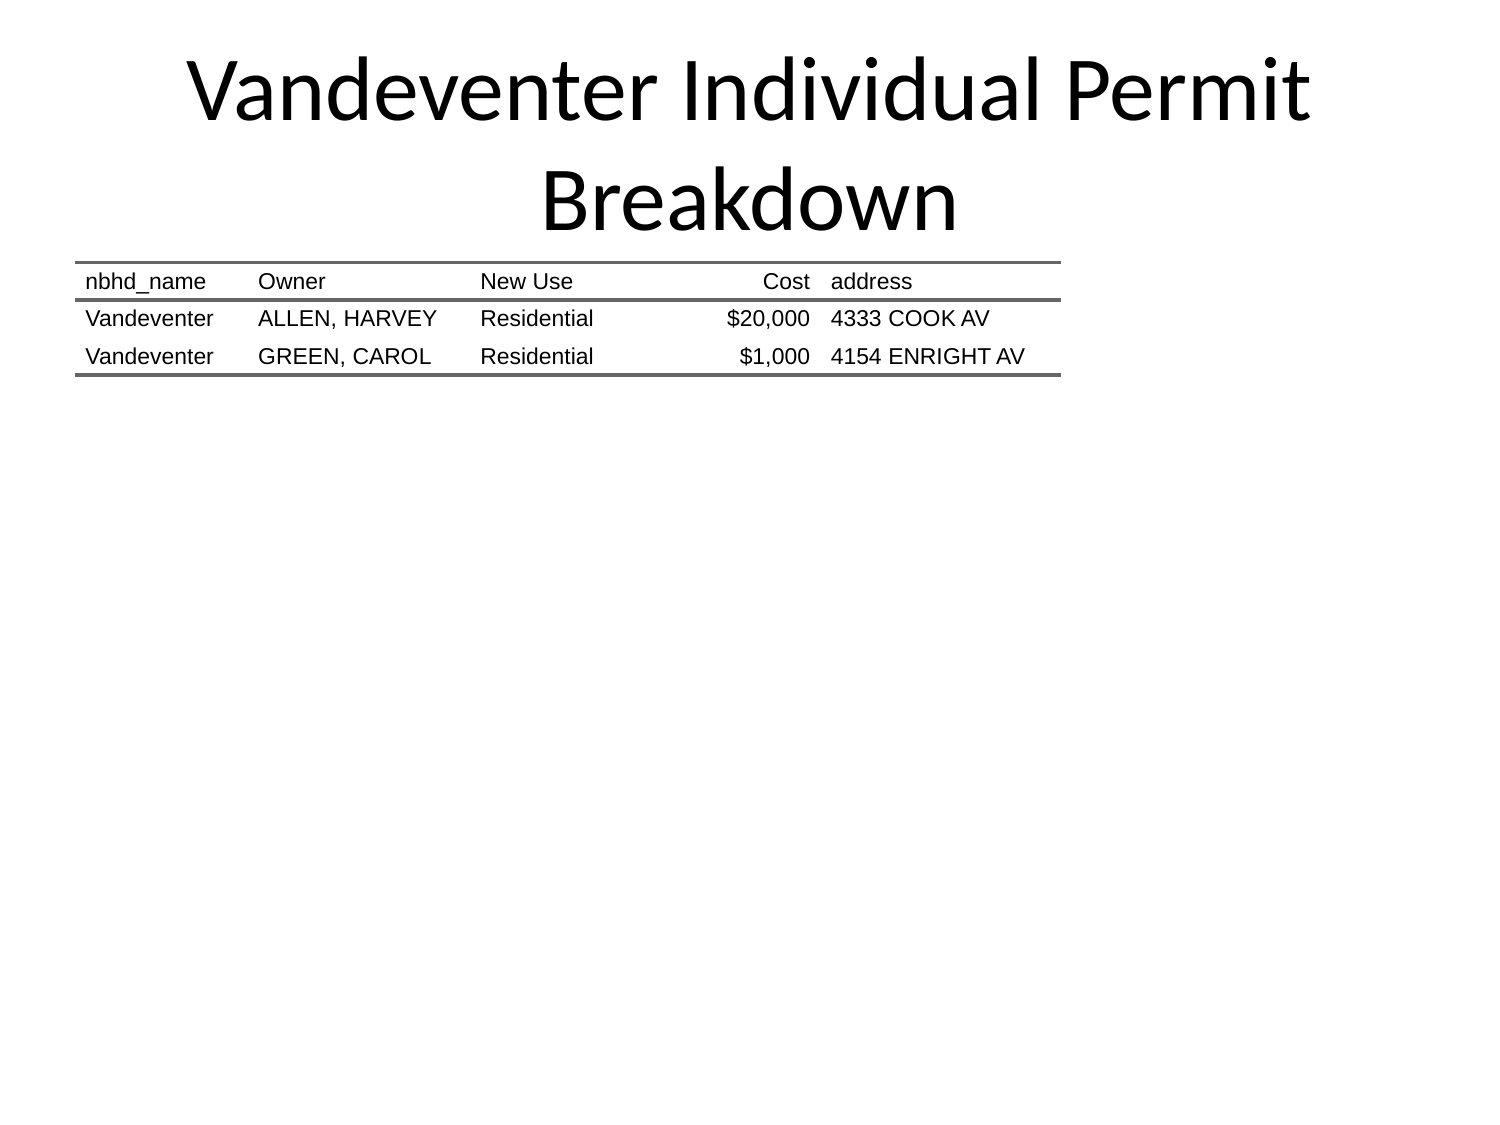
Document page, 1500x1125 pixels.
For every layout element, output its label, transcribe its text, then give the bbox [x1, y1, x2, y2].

table_cell $1,000 [626, 338, 820, 373]
table_cell Residential [470, 338, 626, 373]
table_cell 4154 ENRIGHT AV [820, 338, 1061, 373]
table_cell ALLEN, HARVEY [248, 302, 470, 338]
table_cell Residential [470, 302, 626, 338]
table_header Cost [626, 264, 820, 298]
table_cell 4333 COOK AV [820, 302, 1061, 338]
table_cell GREEN, CAROL [248, 338, 470, 373]
table_header nbhd_name [75, 264, 248, 298]
table_cell $20,000 [626, 302, 820, 338]
table_cell Vandeventer [75, 302, 248, 338]
table_header Owner [248, 264, 470, 298]
title Vandeventer Individual Permit Breakdown [75, 45, 1425, 233]
table_header address [820, 264, 1061, 298]
table_header New Use [470, 264, 626, 298]
table_cell Vandeventer [75, 338, 248, 373]
